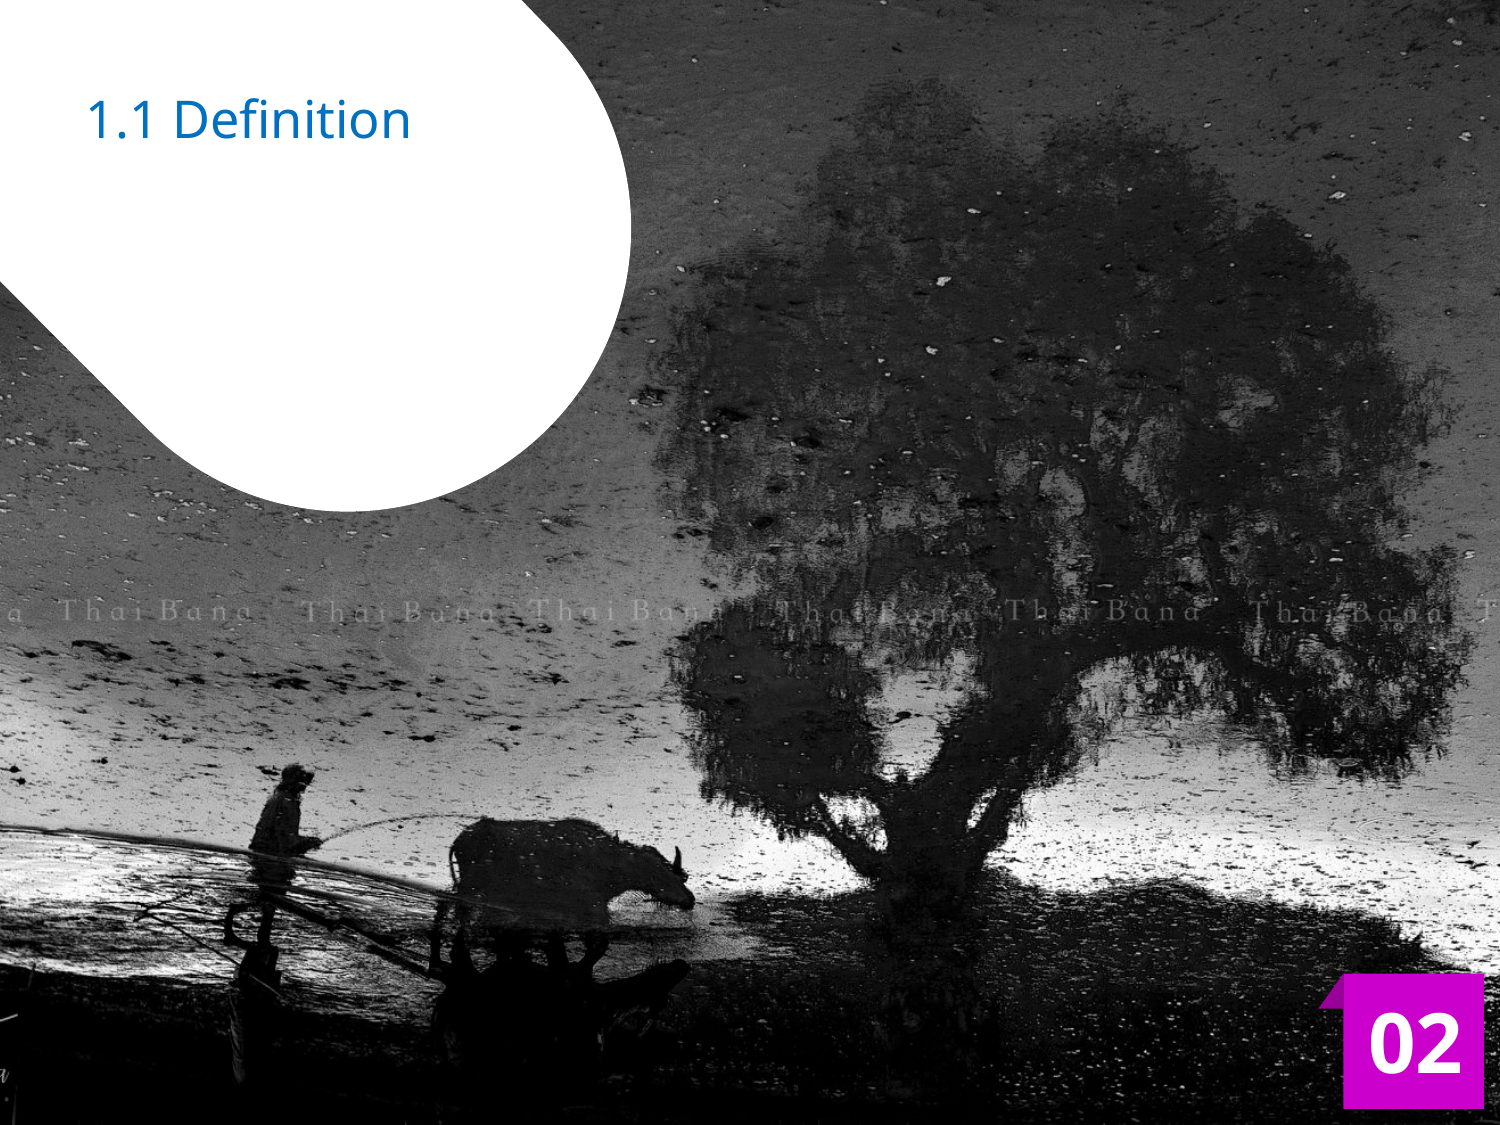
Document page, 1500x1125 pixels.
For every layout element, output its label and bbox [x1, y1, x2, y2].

text_box [1318, 973, 1484, 1109]
picture [0, 0, 1500, 1125]
text_box [0, 0, 659, 540]
